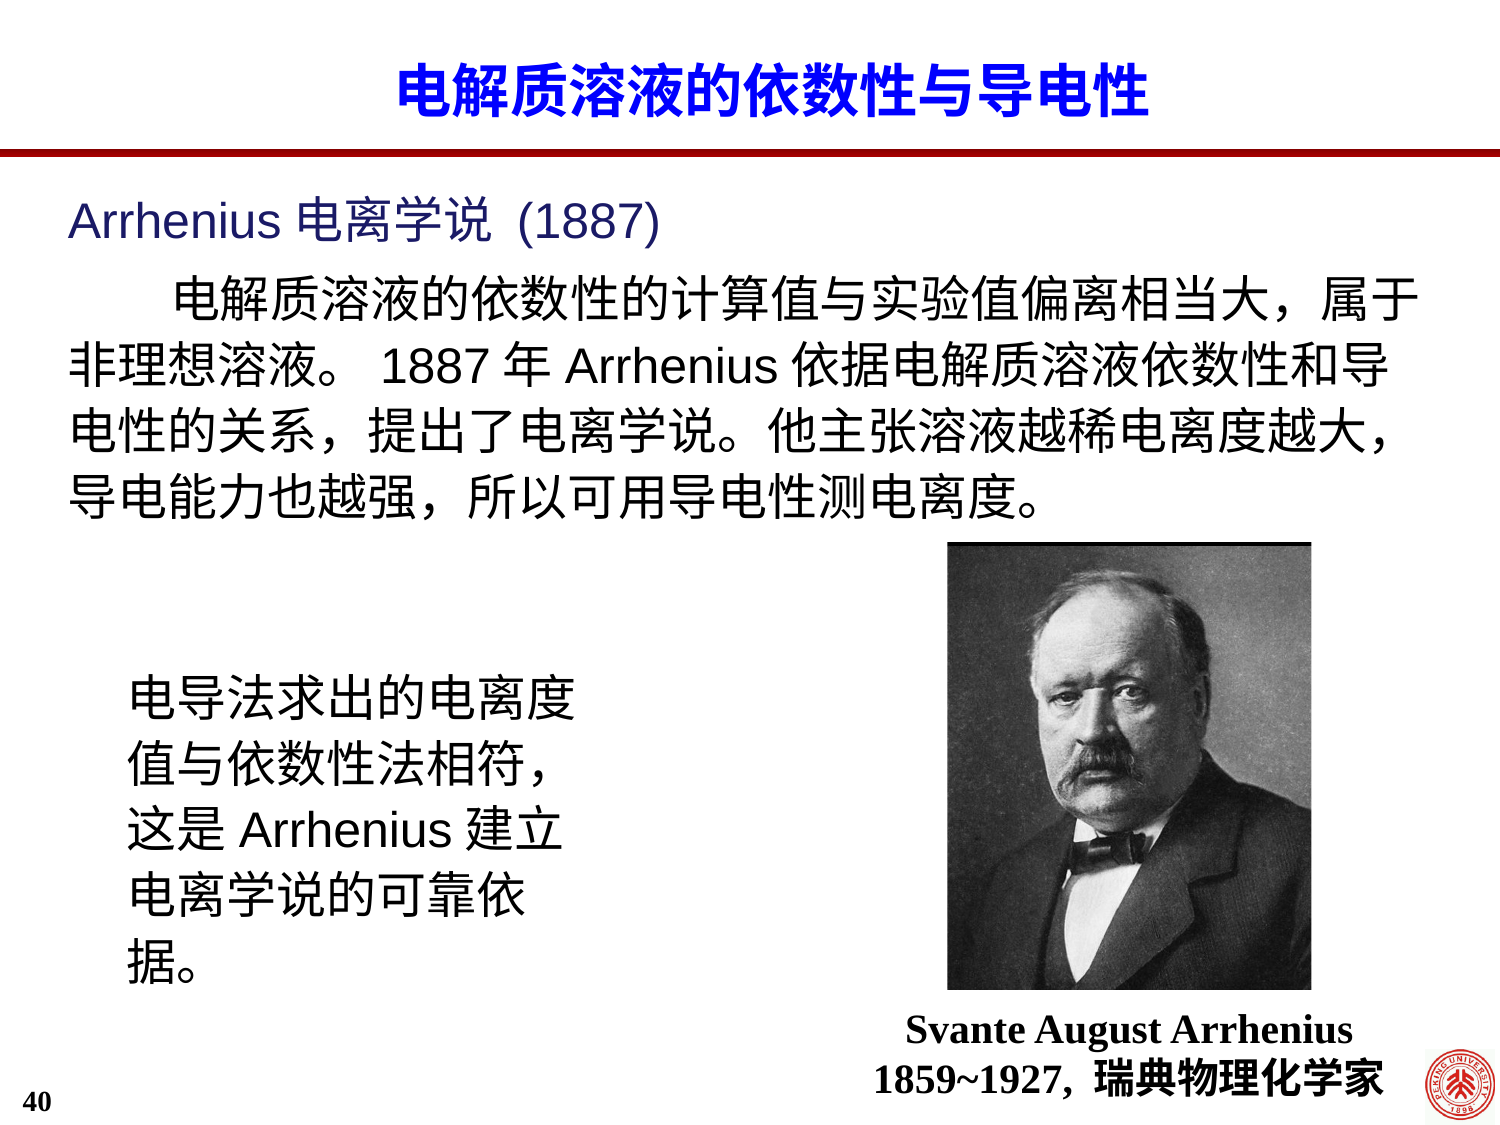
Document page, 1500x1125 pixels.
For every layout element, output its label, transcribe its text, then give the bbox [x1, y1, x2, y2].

picture [1425, 1049, 1495, 1125]
text_box 电解质溶液的依数性与导电性 [253, 19, 1291, 145]
text_box [0, 149, 1500, 157]
picture [946, 542, 1312, 990]
text_box Svante August Arrhenius 1859~1927, 瑞典物理化学家 [850, 994, 1409, 1110]
footer 40 [0, 1074, 76, 1113]
text_box 电导法求出的电离度值与依数性法相符，这是Arrhenius建立电离学说的可靠依据。 [112, 652, 621, 998]
text_box Arrhenius电离学说 (1887) 电解质溶液的依数性的计算值与实验值偏离相当大，属于非理想溶液。1887年Arrhenius依据电解质溶液依数性和导电性的关系，提出了电离学说。他主张溶液越稀电离度越大，导电能力也越强，所以可用导电性测电离度。 [53, 181, 1447, 599]
